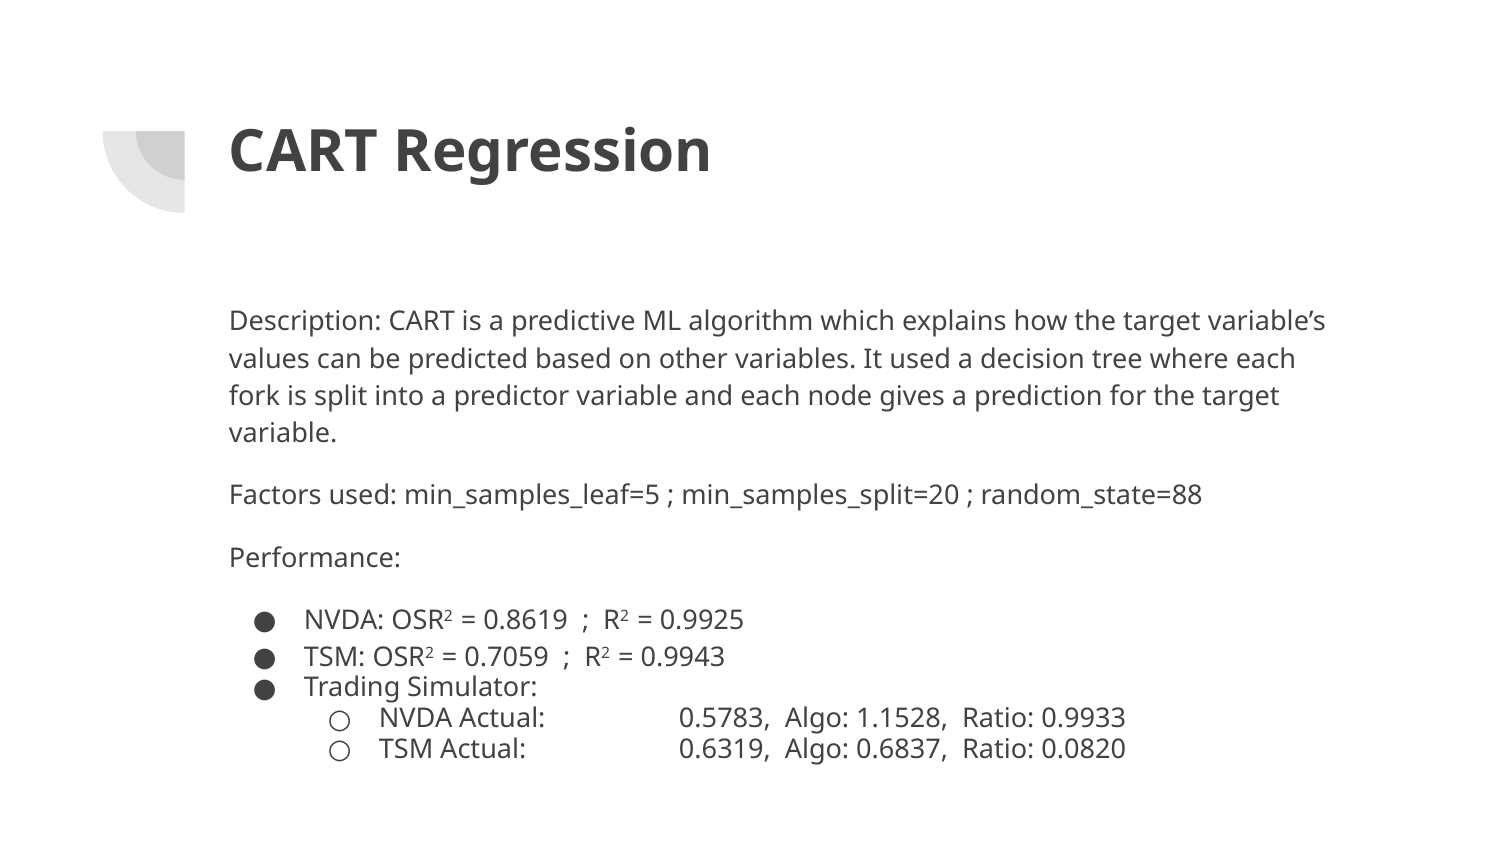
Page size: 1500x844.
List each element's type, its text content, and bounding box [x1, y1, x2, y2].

list Description: CART is a predictive ML algorithm which explains how the target variable’s values can be predicted based on other variables. It used a decision tree where each fork is split into a predictor variable and each node gives a prediction for the target variable. Factors used: min_samples_leaf=5 ; min_samples_split=20 ; random_state=88 Performance: NVDA: OSR2 = 0.8619 ; R2 = 0.9925 TSM: OSR2 = 0.7059 ; R2 = 0.9943 Trading Simulator: NVDA Actual: 0.5783, Algo: 1.1528, Ratio: 0.9933 TSM Actual: 0.6319, Algo: 0.6837, Ratio: 0.0820 [213, 283, 1368, 770]
title CART Regression [213, 98, 1368, 263]
